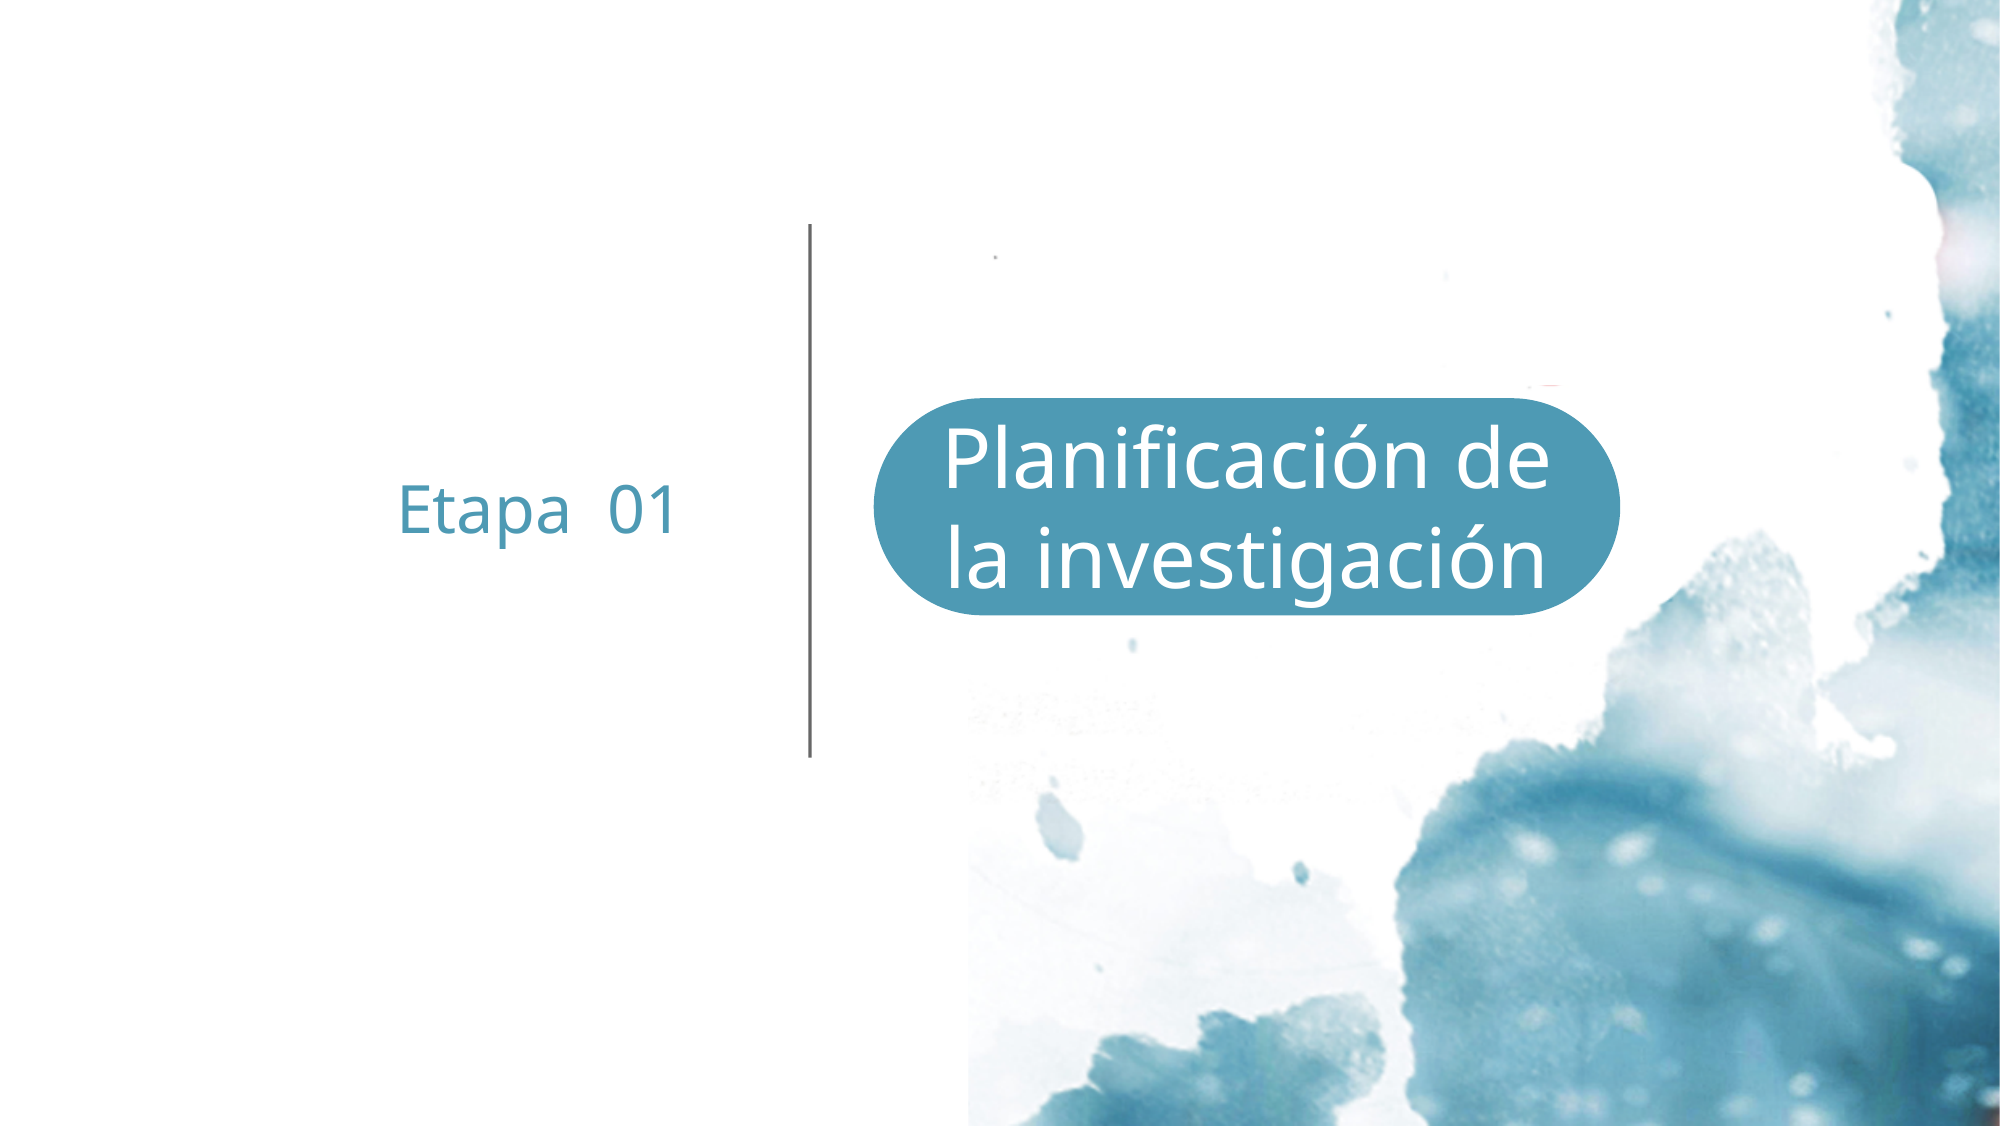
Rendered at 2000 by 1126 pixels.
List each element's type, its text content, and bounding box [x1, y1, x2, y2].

picture [921, 0, 2000, 1126]
text_box Etapa 01 [288, 416, 792, 598]
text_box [873, 397, 1621, 616]
